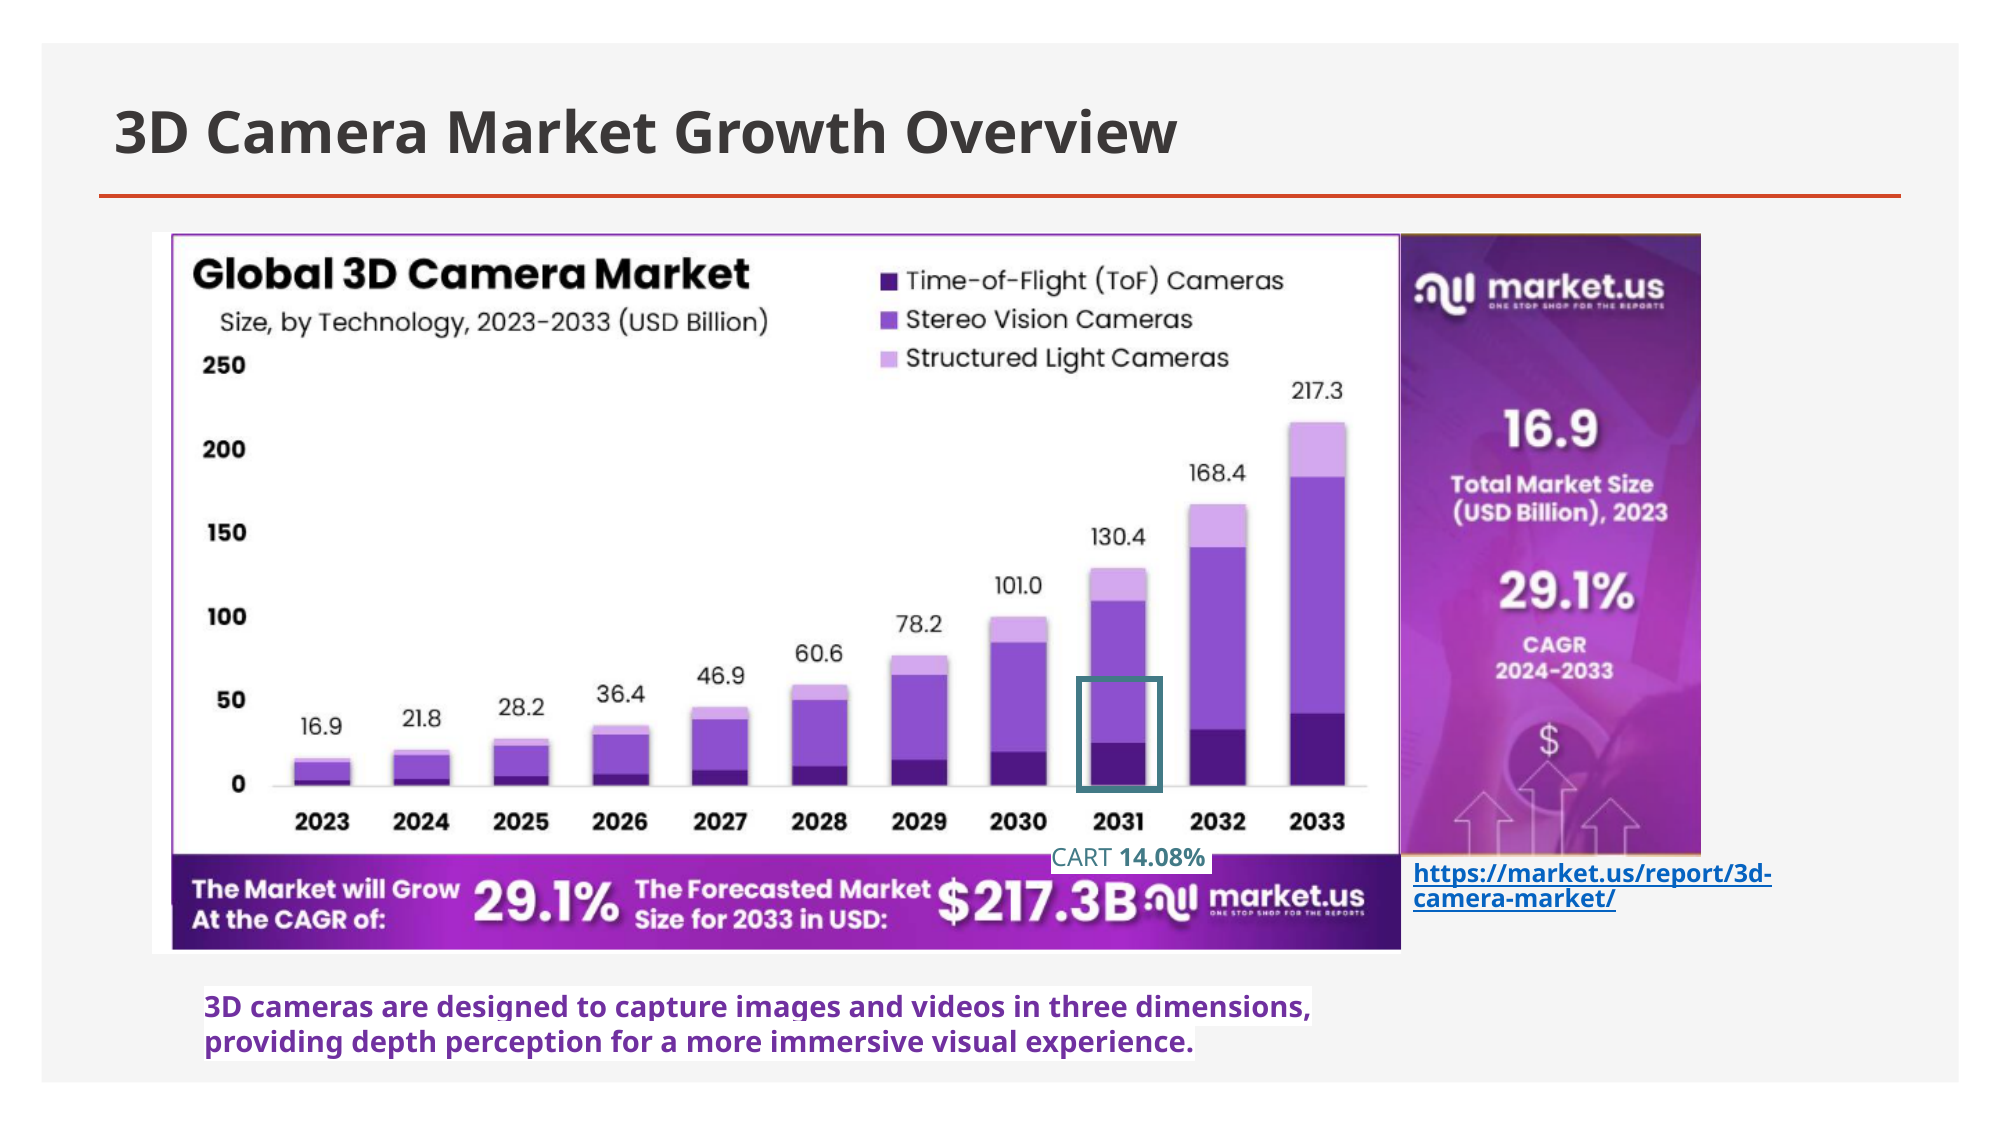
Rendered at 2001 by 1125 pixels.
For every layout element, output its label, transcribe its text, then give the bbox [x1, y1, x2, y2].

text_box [152, 232, 1795, 981]
text_box 3D cameras are designed to capture images and videos in three dimensions, providing depth perception for a more immersive visual experience. [189, 981, 1419, 1066]
title 3D Camera Market Growth Overview [99, 73, 1901, 197]
